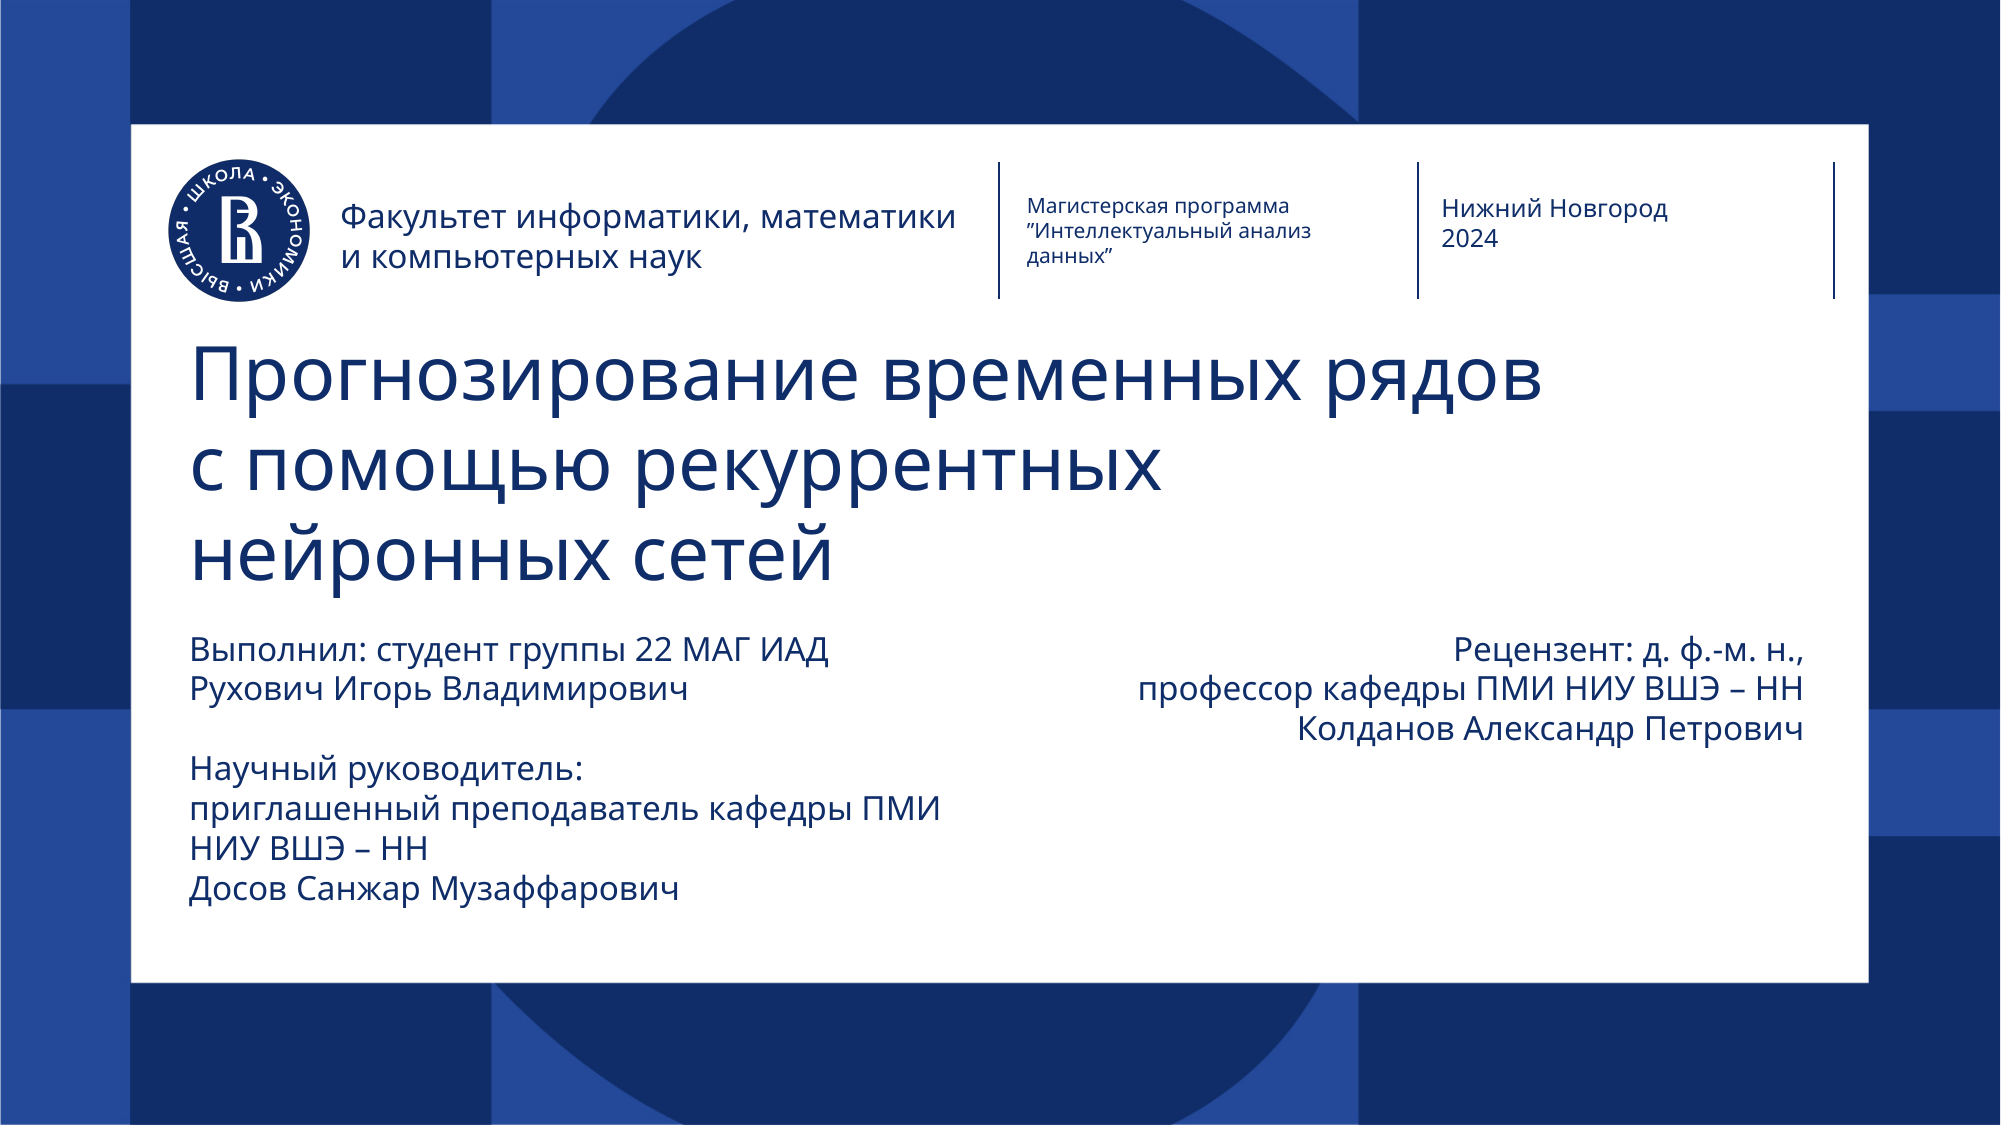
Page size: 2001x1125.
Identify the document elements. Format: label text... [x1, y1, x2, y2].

picture [0, 0, 2001, 1125]
list Нижний Новгород 2024 [1441, 192, 1806, 269]
list Факультет информатики, математики и компьютерных наук [340, 194, 972, 267]
list Магистерская программа ”Интеллектуальный анализ данных” [1026, 192, 1401, 269]
list Выполнил: студент группы 22 МАГ ИАД Рухович Игорь Владимирович Научный руководитель: приглашенный преподаватель кафедры ПМИ НИУ ВШЭ – НН Досов Санжар Музаффарович [189, 627, 949, 937]
text_box Рецензент: д. ф.-м. н., профессор кафедры ПМИ НИУ ВШЭ – НН Колданов Александр Петрович [1022, 627, 1806, 937]
title Прогнозирование временных рядов с помощью рекуррентных нейронных сетей [189, 325, 1606, 650]
